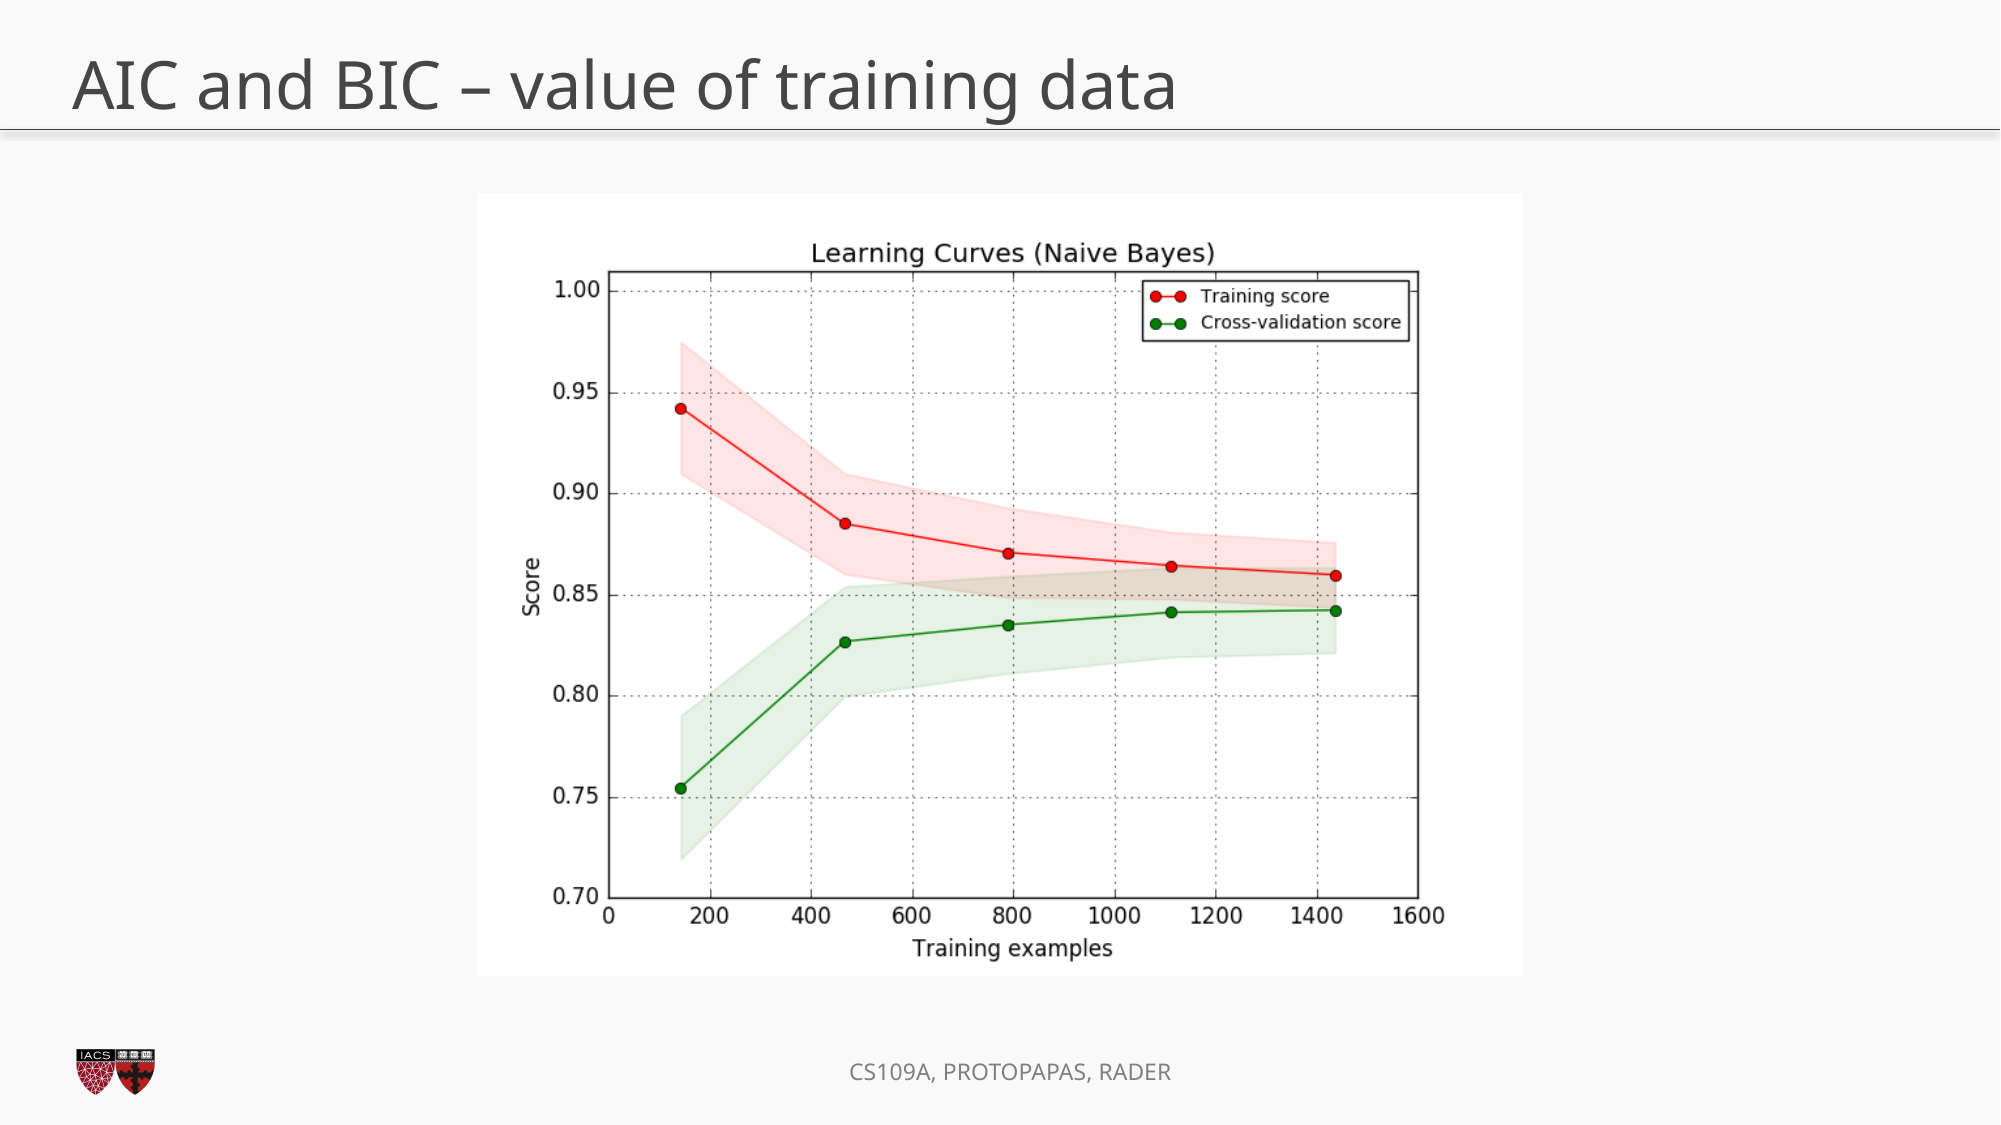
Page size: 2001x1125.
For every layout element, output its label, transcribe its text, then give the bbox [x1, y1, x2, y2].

title AIC and BIC – value of training data [57, 35, 1943, 162]
picture [75, 1049, 155, 1095]
picture [478, 192, 1522, 976]
